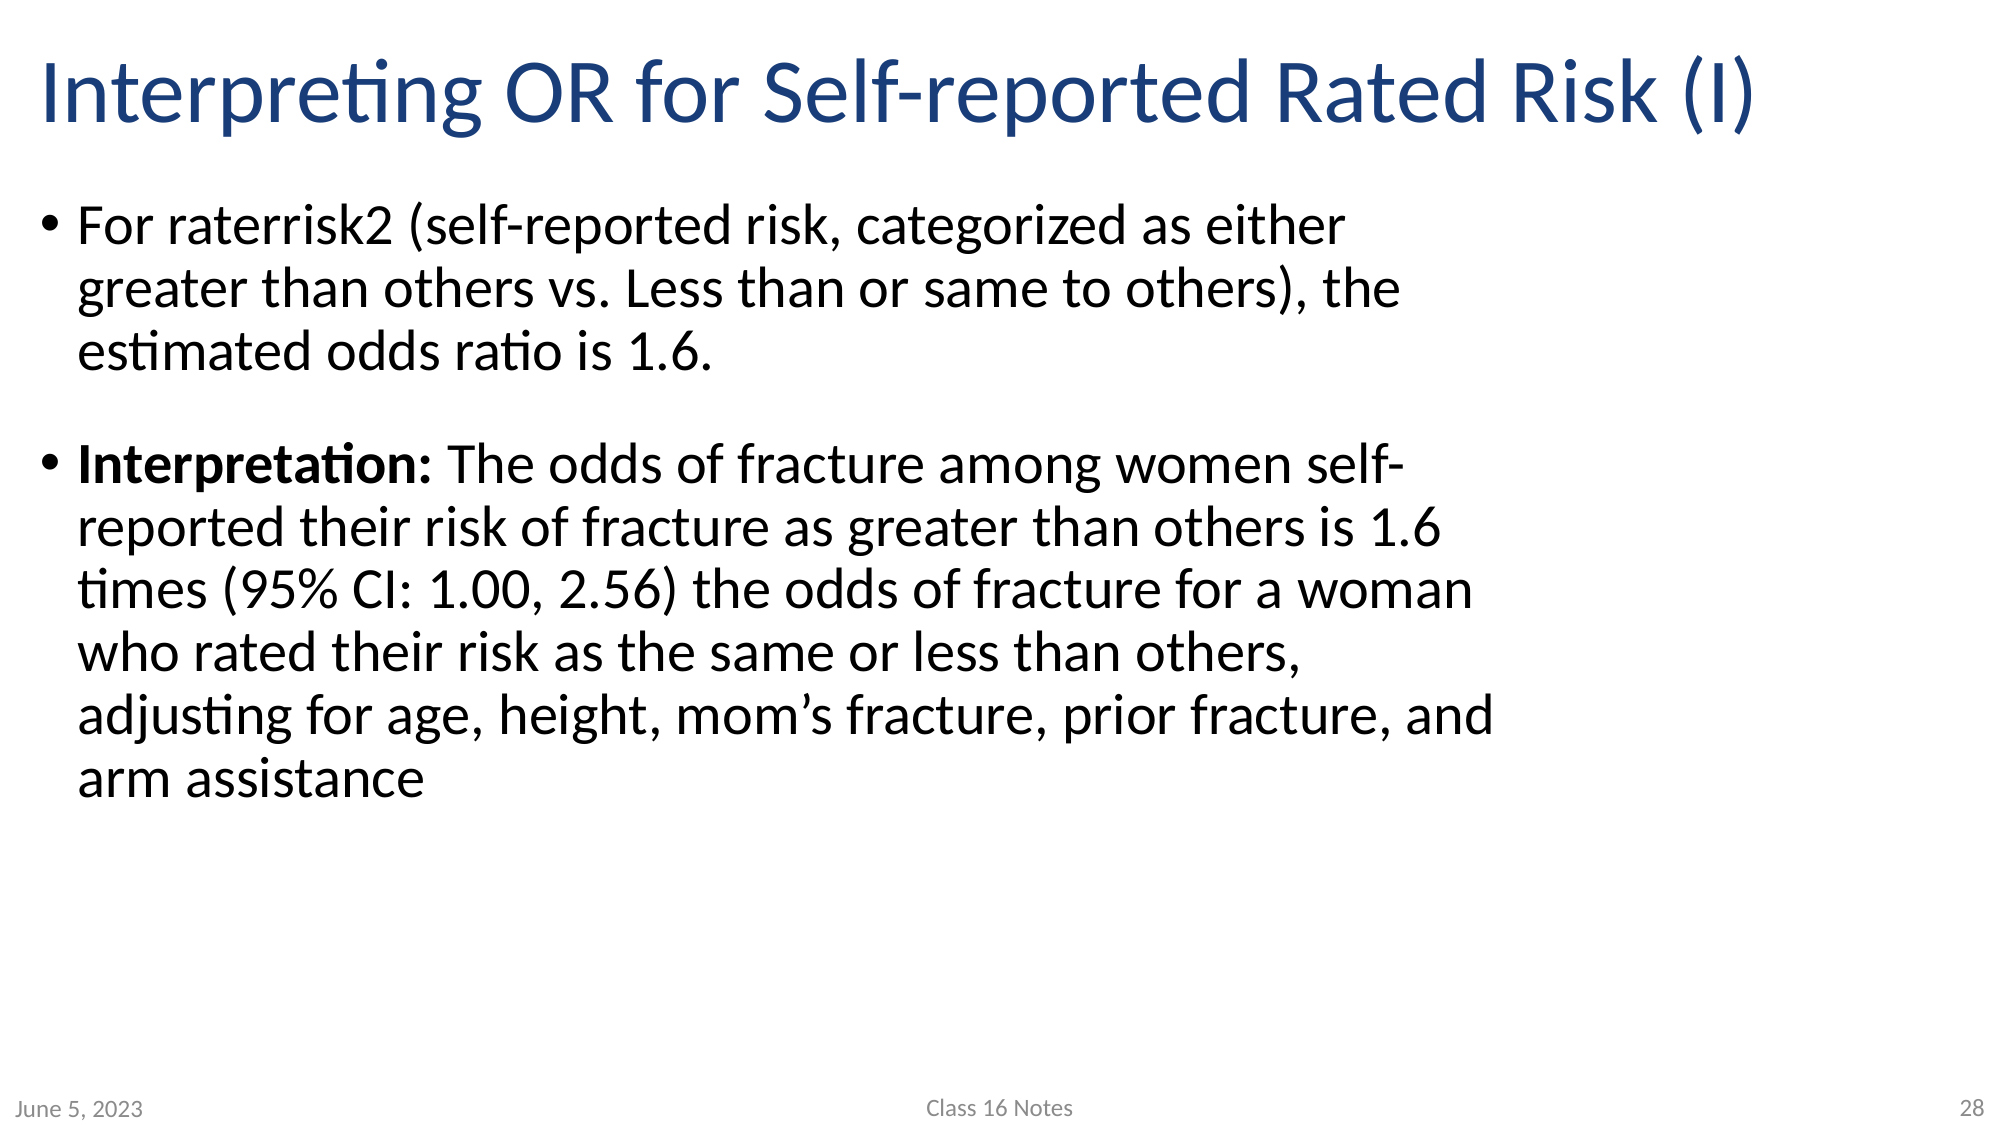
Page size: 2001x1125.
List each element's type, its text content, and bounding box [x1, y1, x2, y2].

slide_number 28 [1550, 1087, 2000, 1125]
title Interpreting OR for Self-reported Rated Risk (I) [24, 24, 1975, 163]
list For raterrisk2 (self-reported risk, categorized as either greater than others vs. Less than or same to others), the estimated odds ratio is 1.6. Interpretation: The odds of fracture among women self-reported their risk of fracture as greater than others is 1.6 times (95% CI: 1.00, 2.56) the odds of fracture for a woman who rated their risk as the same or less than others, adjusting for age, height, mom’s fracture, prior fracture, and arm assistance [24, 187, 1525, 1075]
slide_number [0, 1089, 450, 1125]
footer Class 16 Notes [662, 1087, 1338, 1125]
